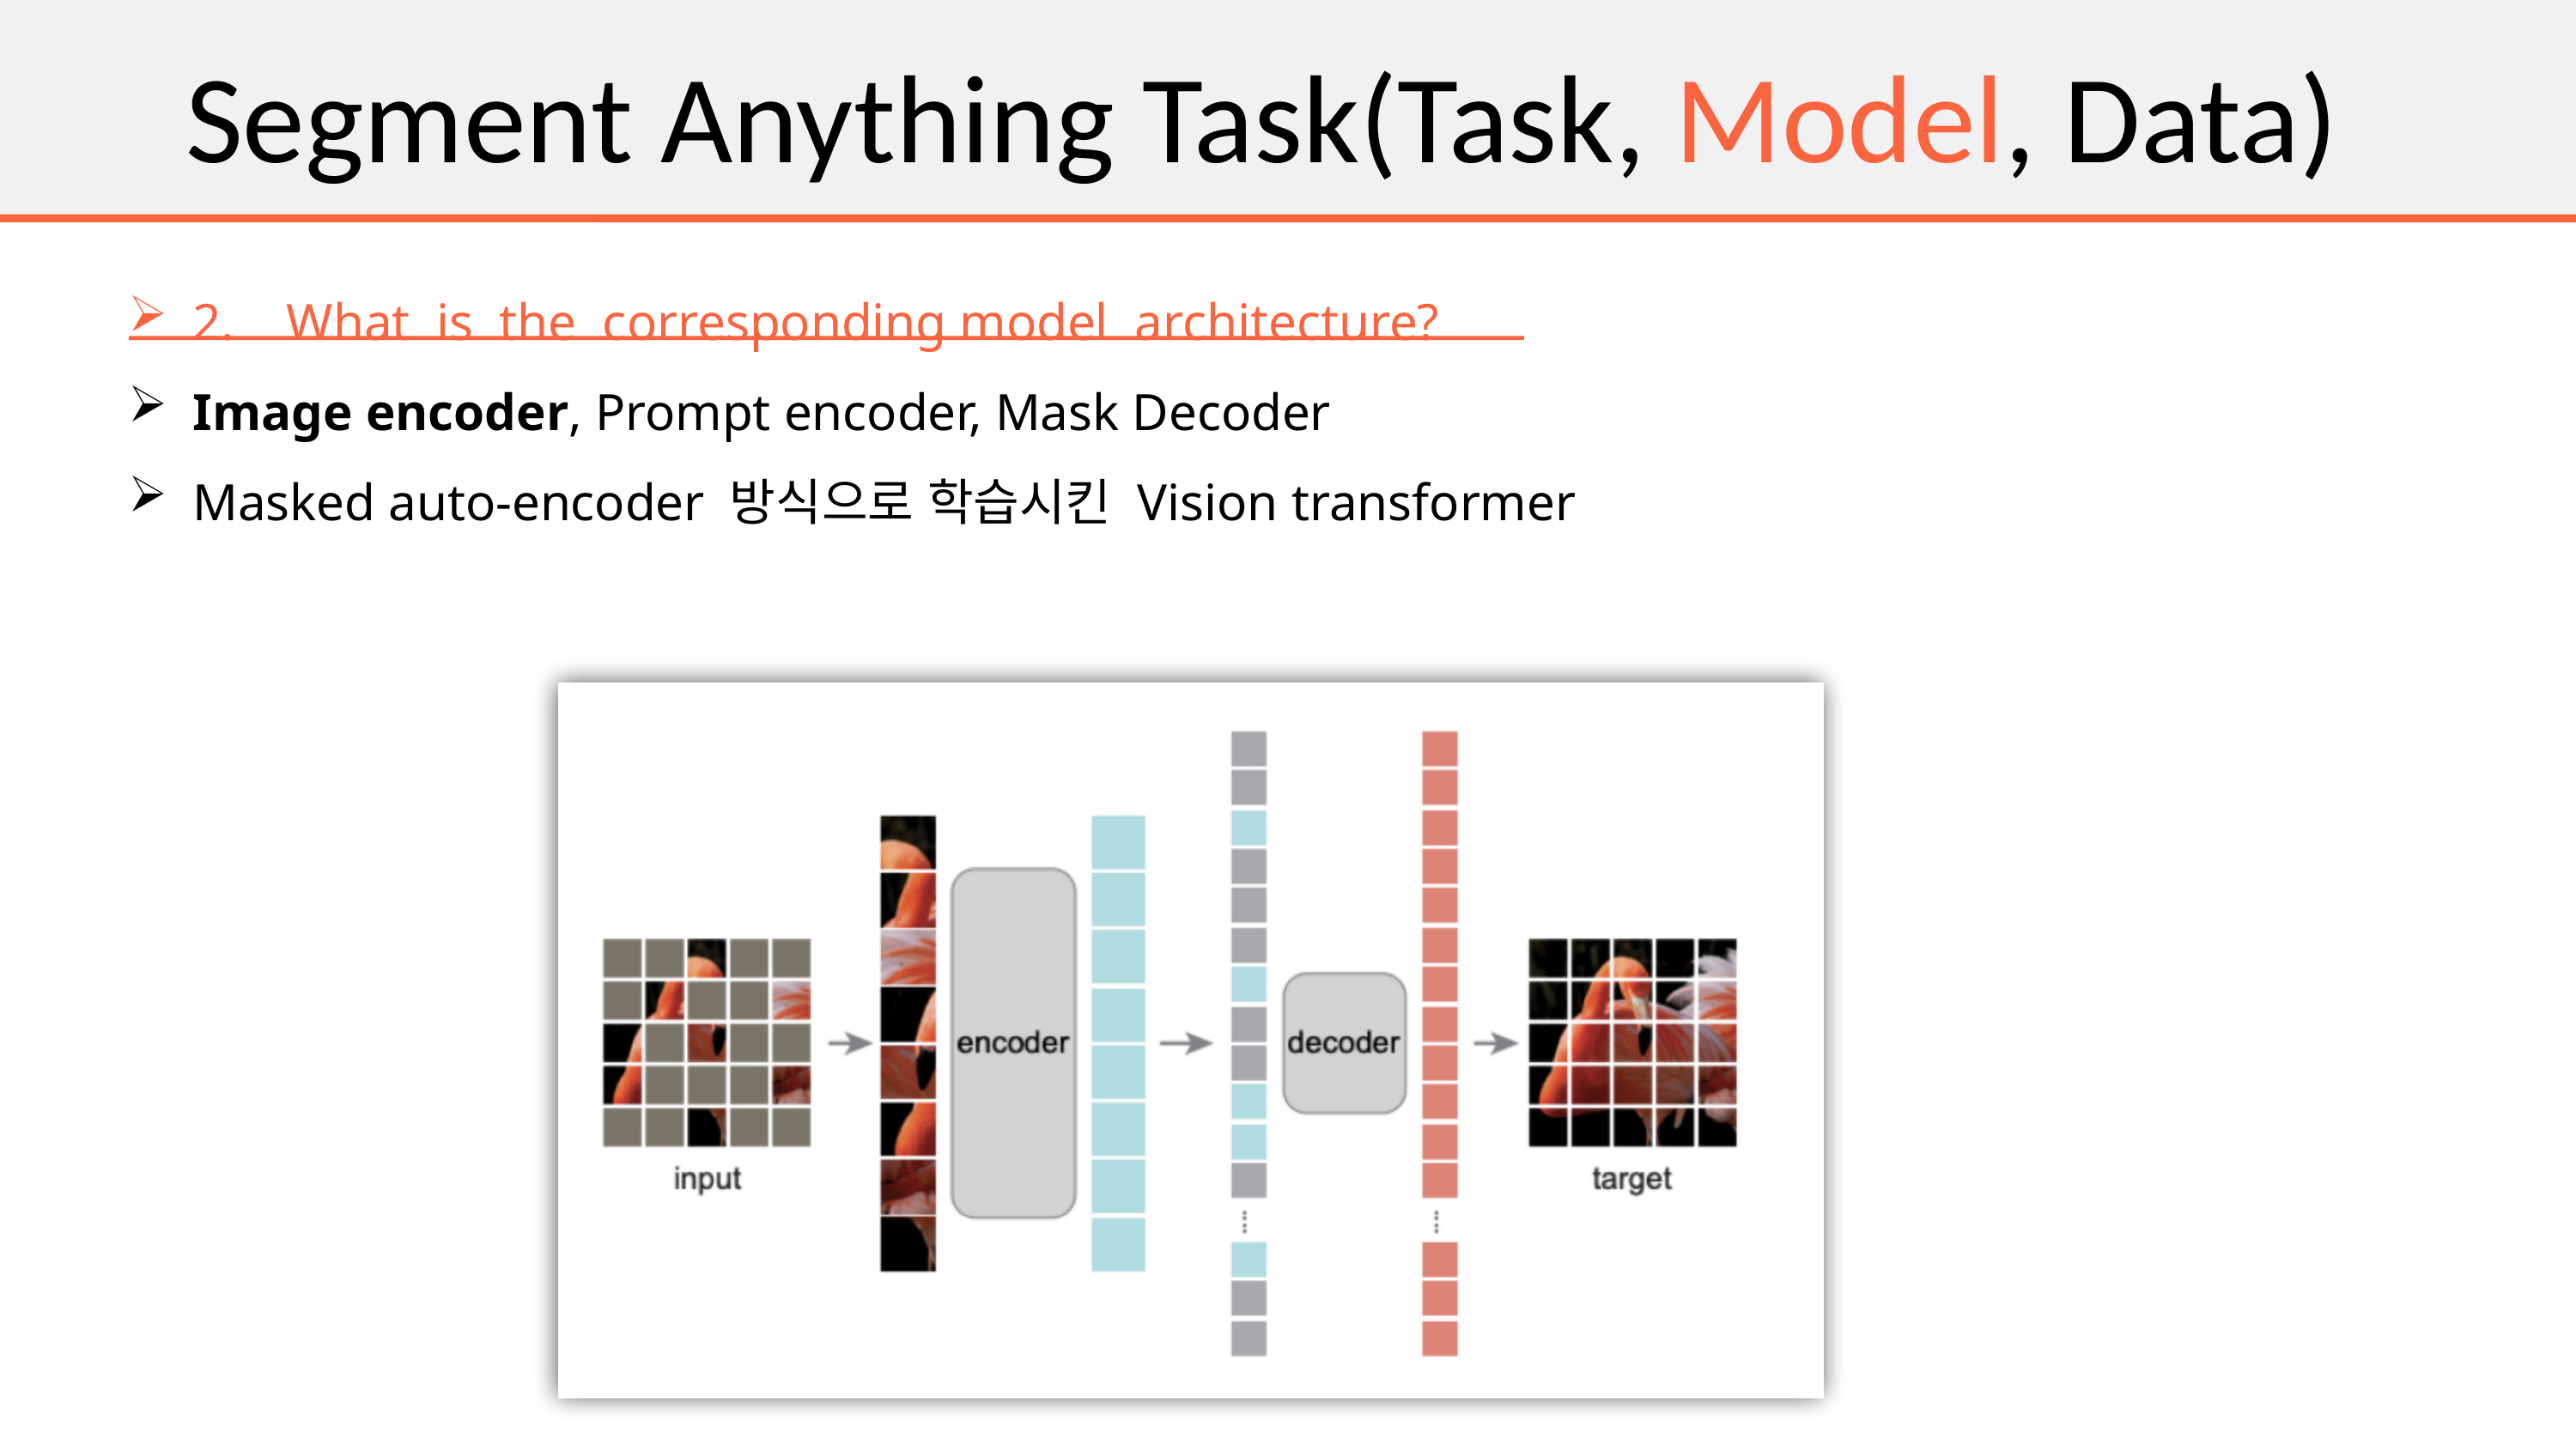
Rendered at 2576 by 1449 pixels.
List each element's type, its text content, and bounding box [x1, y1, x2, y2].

text_box Segment Anything Task(Task, Model, Data) [185, 37, 2426, 188]
picture [557, 682, 1824, 1398]
text_box [0, 0, 2576, 218]
text_box 2. What is the corresponding model architecture? Image encoder, Prompt encoder, Mask Decoder Masked auto-encoder 방식으로 학습시킨 Vision transformer [87, 259, 2501, 530]
